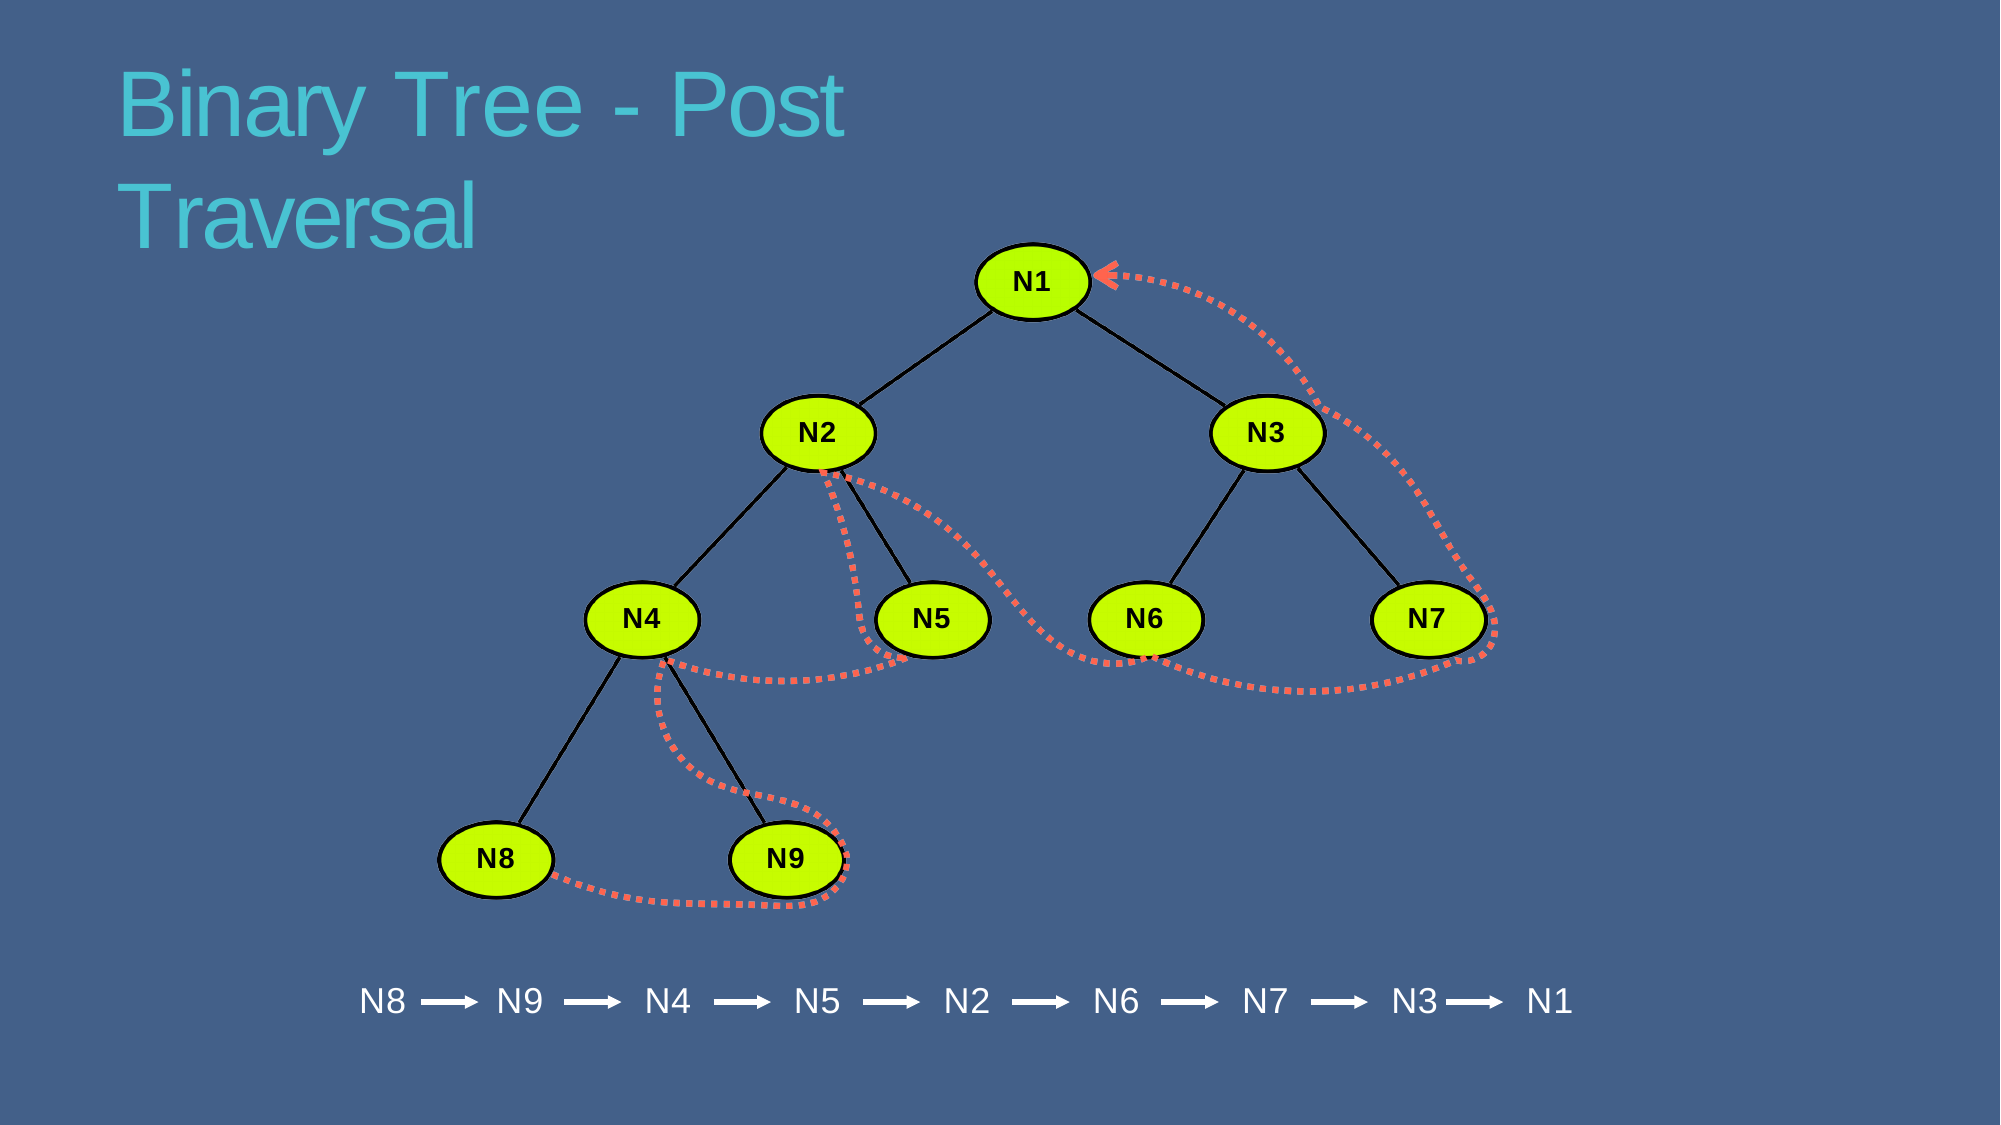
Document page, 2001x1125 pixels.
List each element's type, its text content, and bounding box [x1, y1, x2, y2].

text_box N8 [357, 976, 409, 1021]
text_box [1310, 994, 1369, 1010]
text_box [1445, 994, 1504, 1010]
text_box N3 [1389, 976, 1442, 1021]
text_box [420, 994, 479, 1010]
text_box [1012, 994, 1070, 1010]
title Binary Tree - Post Traversal [32, 41, 1181, 268]
text_box N5 [792, 976, 844, 1021]
text_box N4 [643, 976, 695, 1021]
text_box N6 [1091, 976, 1143, 1021]
text_box N7 [1240, 976, 1292, 1021]
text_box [862, 994, 921, 1010]
text_box N9 [495, 976, 547, 1021]
text_box N1 [1525, 976, 1577, 1021]
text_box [563, 994, 622, 1010]
text_box N2 [942, 976, 994, 1021]
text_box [1161, 994, 1220, 1010]
picture [437, 242, 1498, 909]
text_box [713, 994, 772, 1010]
